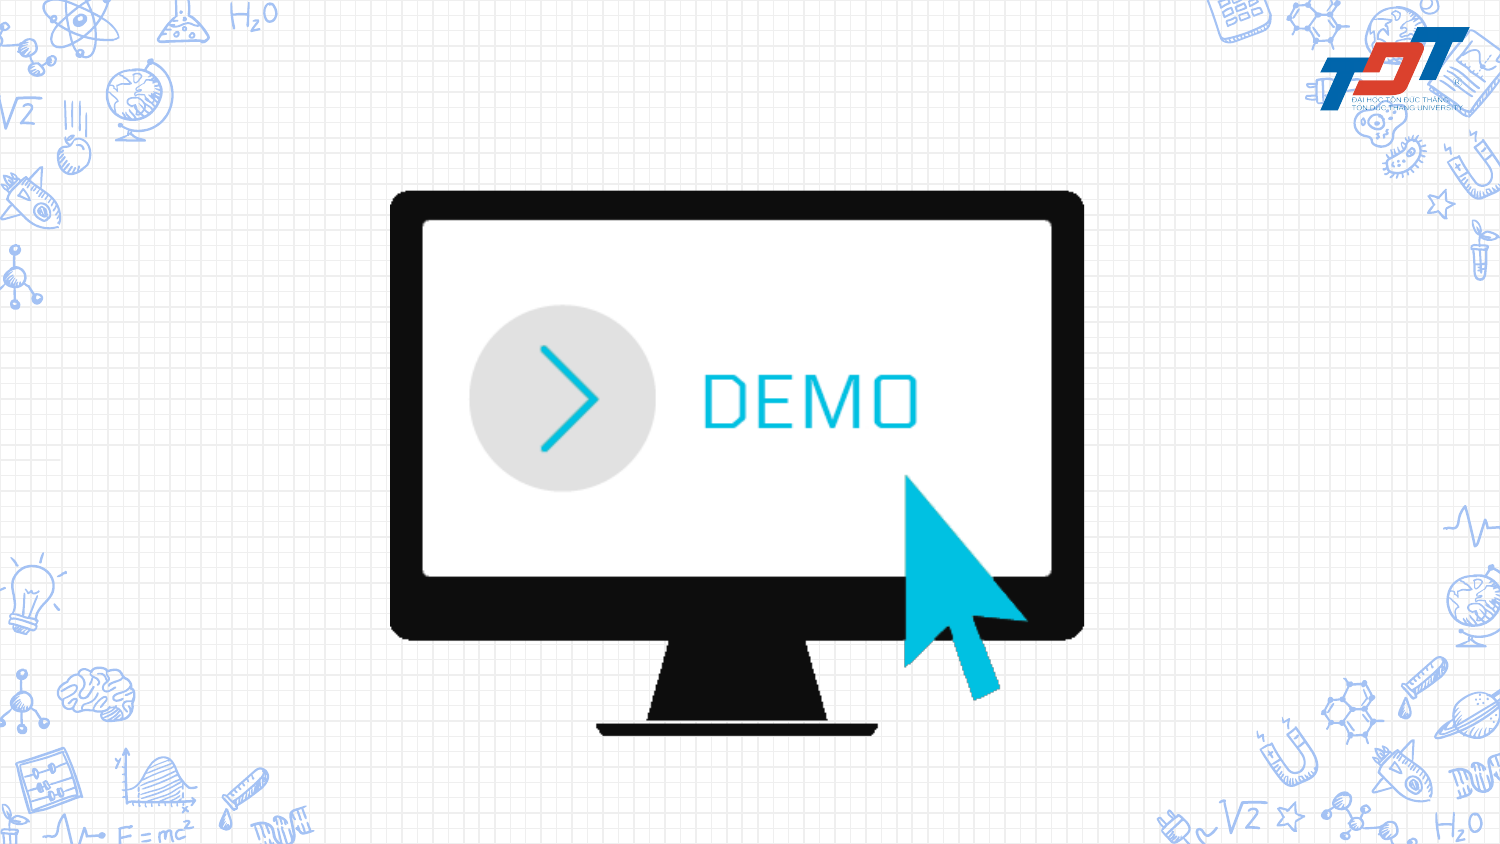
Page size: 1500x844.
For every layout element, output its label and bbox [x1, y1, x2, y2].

picture [1319, 27, 1470, 129]
picture [389, 175, 1094, 738]
